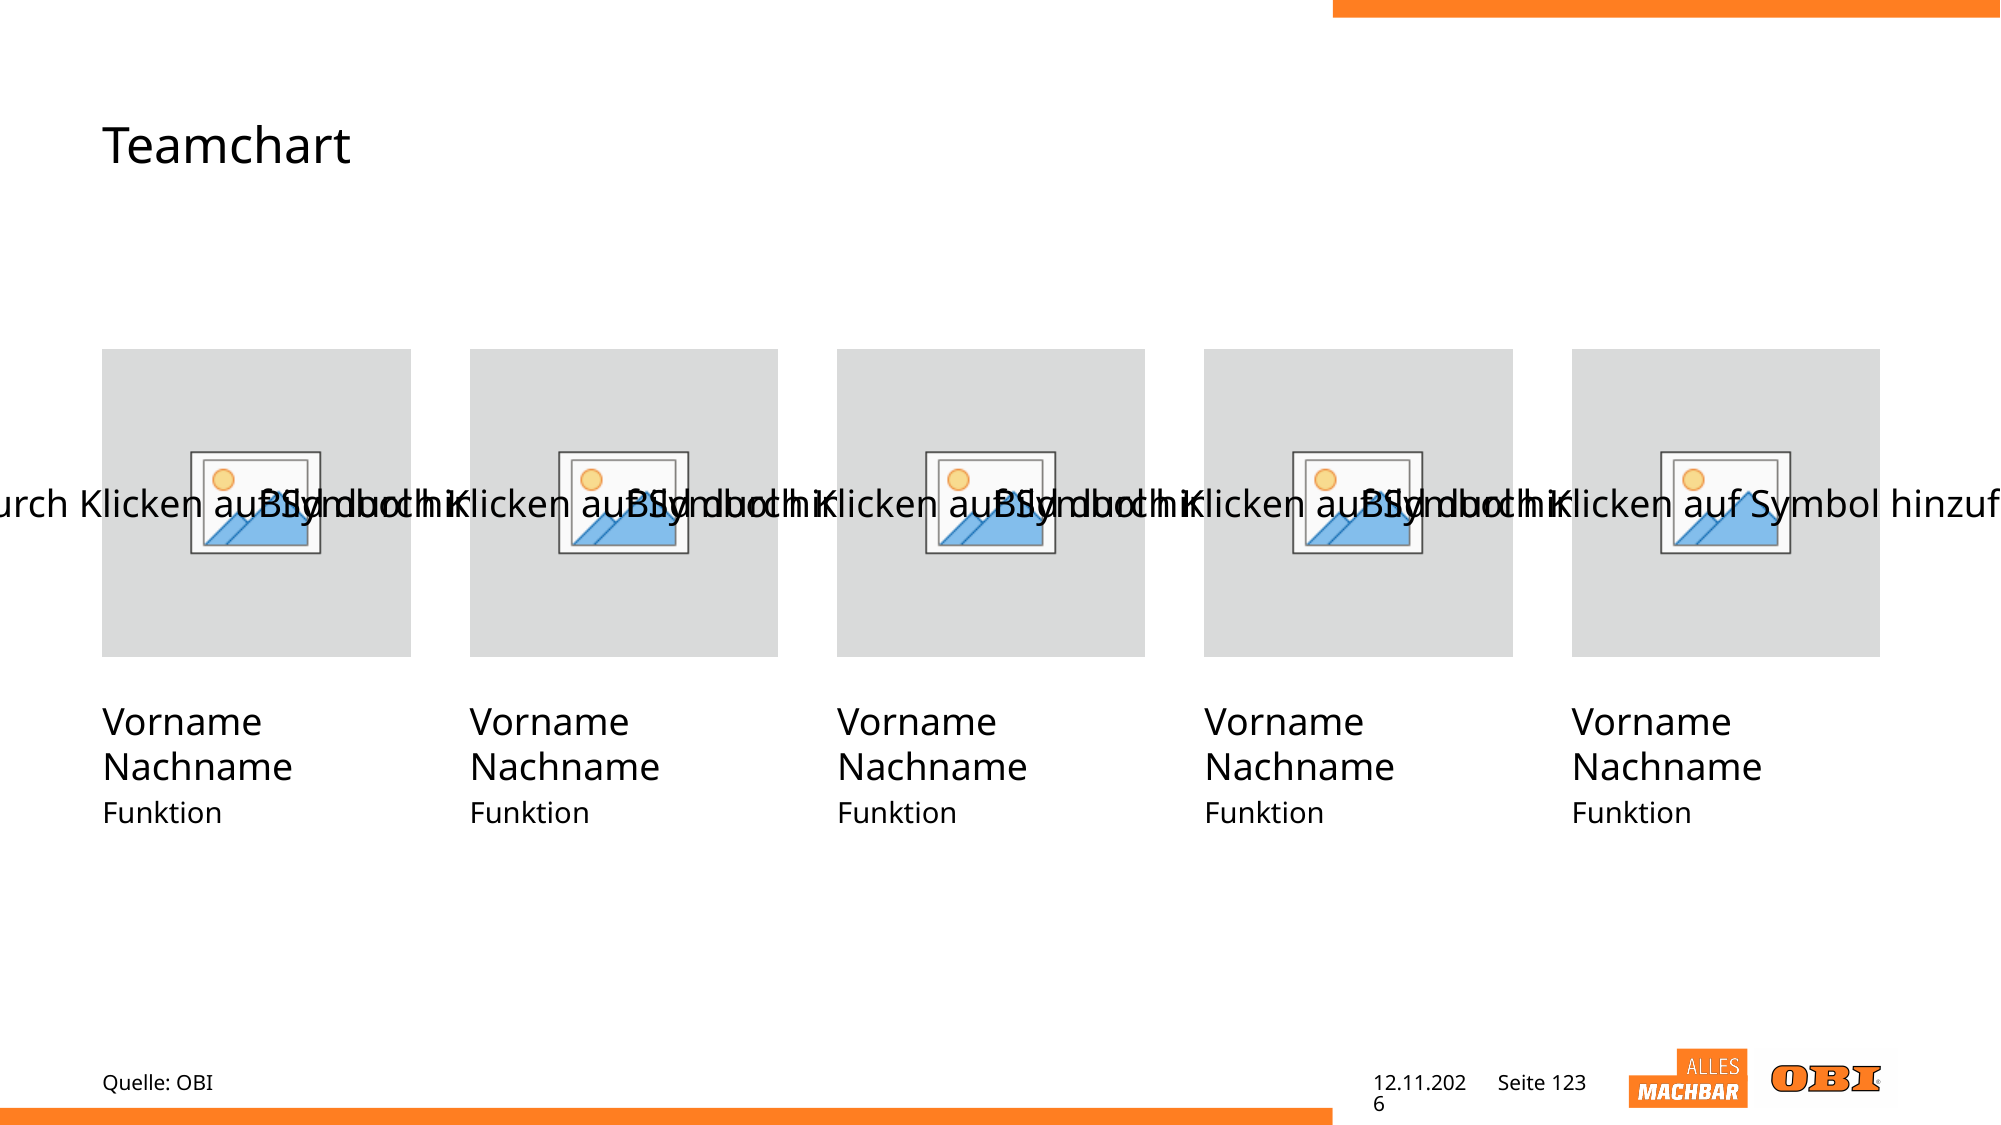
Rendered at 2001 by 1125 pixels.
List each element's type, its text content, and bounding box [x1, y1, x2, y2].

title Teamchart [102, 112, 1880, 174]
list Vorname Nachname [469, 742, 778, 788]
picture [469, 348, 778, 657]
footer Quelle: OBI [102, 1071, 1271, 1097]
list Funktion [836, 794, 1146, 830]
list Funktion [1204, 794, 1513, 830]
list Funktion [102, 794, 411, 830]
list Funktion [469, 794, 778, 830]
picture [1754, 1048, 1898, 1107]
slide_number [1373, 1071, 1475, 1097]
picture [102, 348, 411, 657]
picture [1571, 348, 1880, 657]
list Vorname Nachname [1204, 742, 1513, 788]
list Vorname Nachname [1571, 742, 1880, 788]
list Funktion [1571, 794, 1880, 830]
list Vorname Nachname [836, 742, 1146, 788]
list Vorname Nachname [102, 742, 411, 788]
picture [1204, 348, 1513, 657]
picture [1638, 1058, 1739, 1100]
picture [836, 348, 1146, 657]
slide_number Seite 123 [1497, 1071, 1588, 1097]
